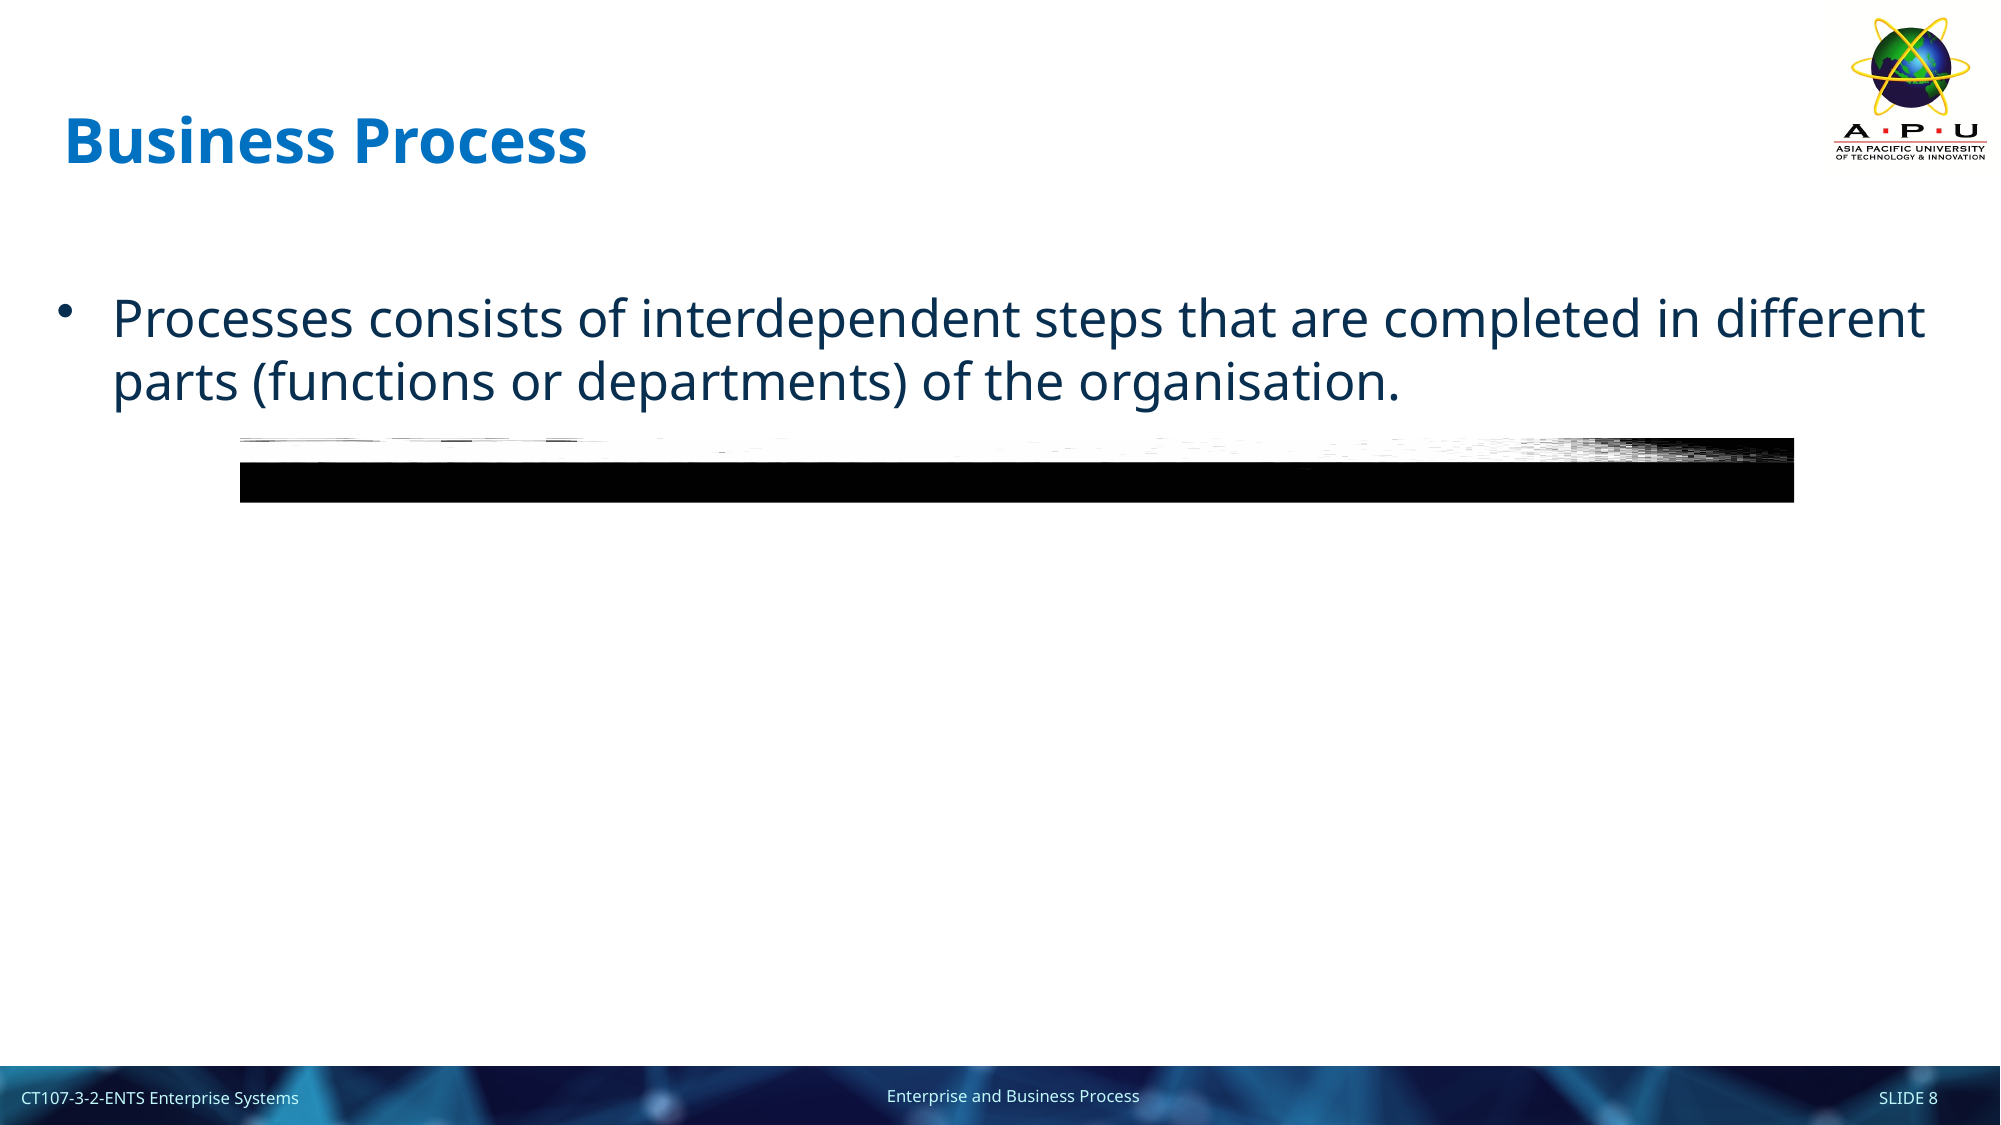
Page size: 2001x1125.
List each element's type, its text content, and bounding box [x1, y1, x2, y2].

title Business Process [48, 45, 1764, 233]
picture [1822, 0, 2000, 178]
picture [0, 1066, 2000, 1125]
picture [239, 438, 1795, 952]
list Processes consists of interdependent steps that are completed in different parts (functions or departments) of the organisation. [41, 278, 1969, 1021]
